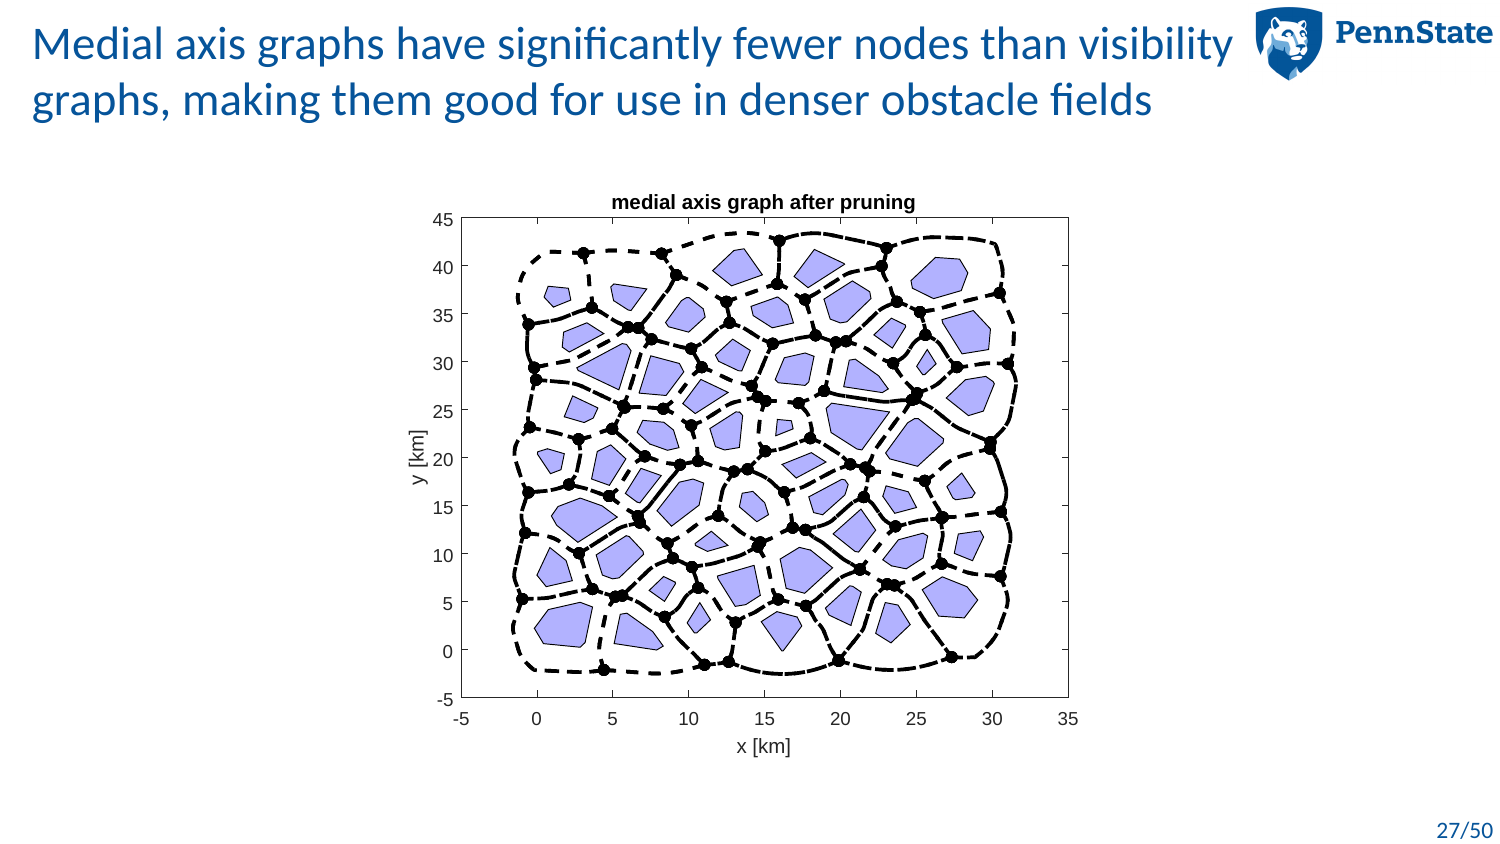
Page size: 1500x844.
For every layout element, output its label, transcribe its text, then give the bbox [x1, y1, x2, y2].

picture [358, 173, 1142, 761]
title Medial axis graphs have significantly fewer nodes than visibility graphs, making them good for use in denser obstacle fields [17, 4, 1251, 74]
picture [1248, 3, 1500, 85]
